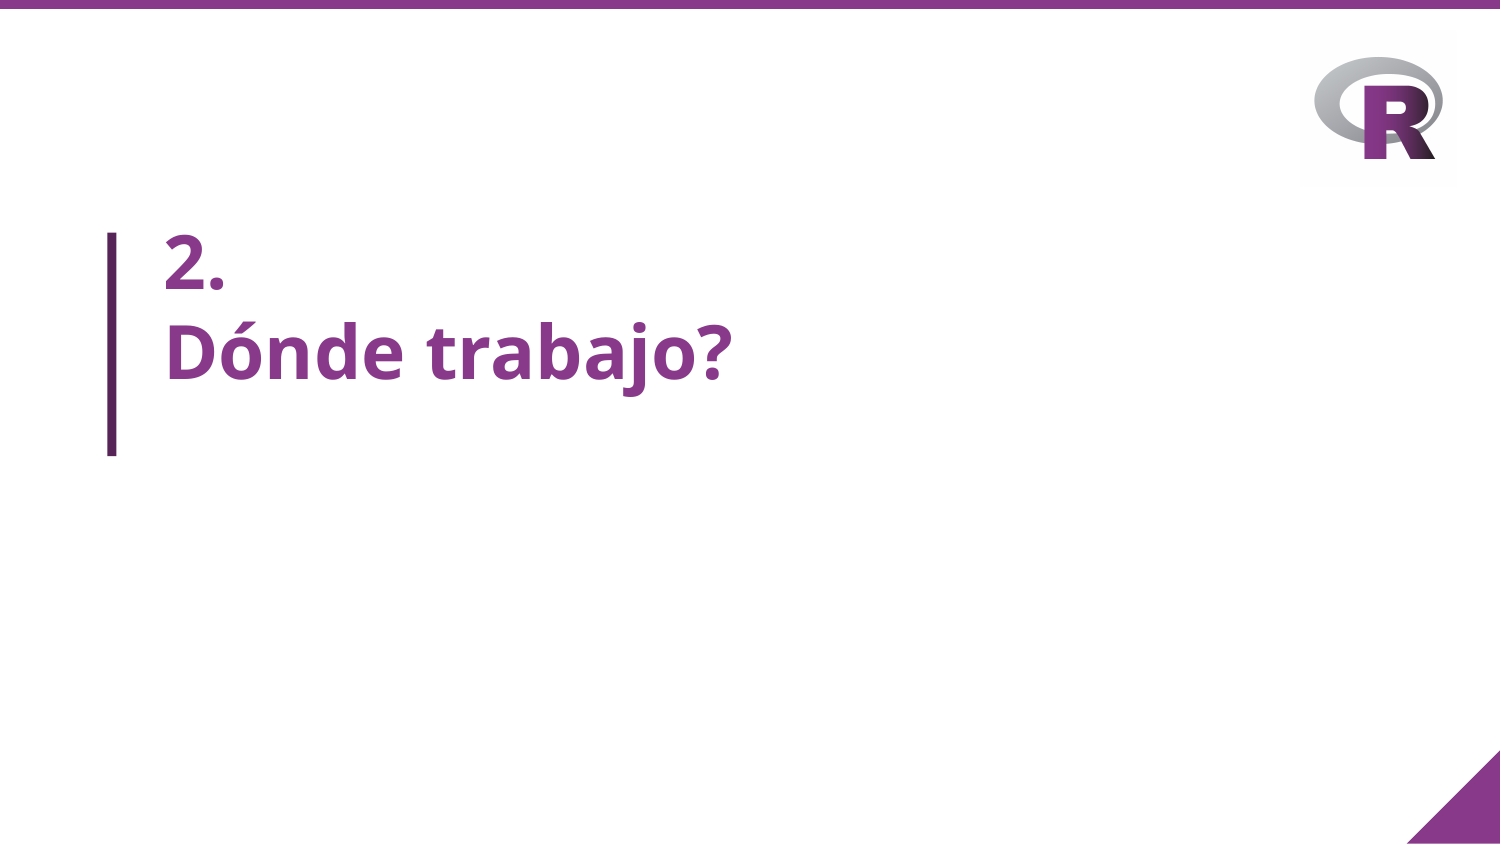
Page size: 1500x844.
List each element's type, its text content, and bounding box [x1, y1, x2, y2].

picture [1300, 30, 1457, 187]
title 2. Dónde trabajo? [148, 199, 909, 390]
